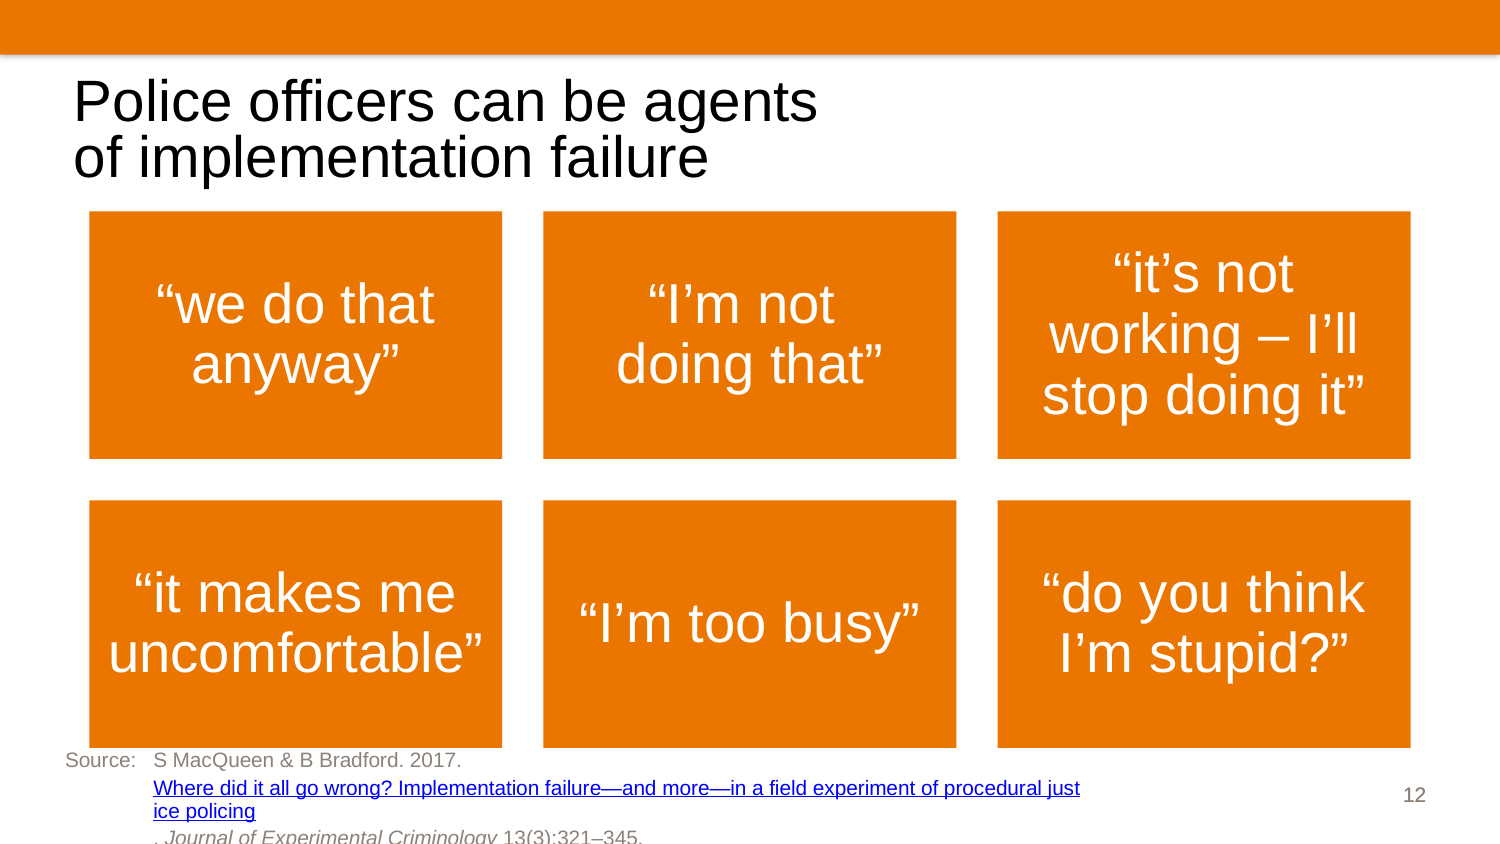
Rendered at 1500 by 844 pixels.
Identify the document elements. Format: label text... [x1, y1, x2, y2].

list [58, 210, 1442, 749]
list Source: S MacQueen & B Bradford. 2017. Where did it all go wrong? Implementation failure—and more—in a field experiment of procedural justice policing. Journal of Experimental Criminology 13(3):321–345. [59, 756, 1090, 819]
title Police officers can be agents of implementation failure [59, 59, 1441, 207]
